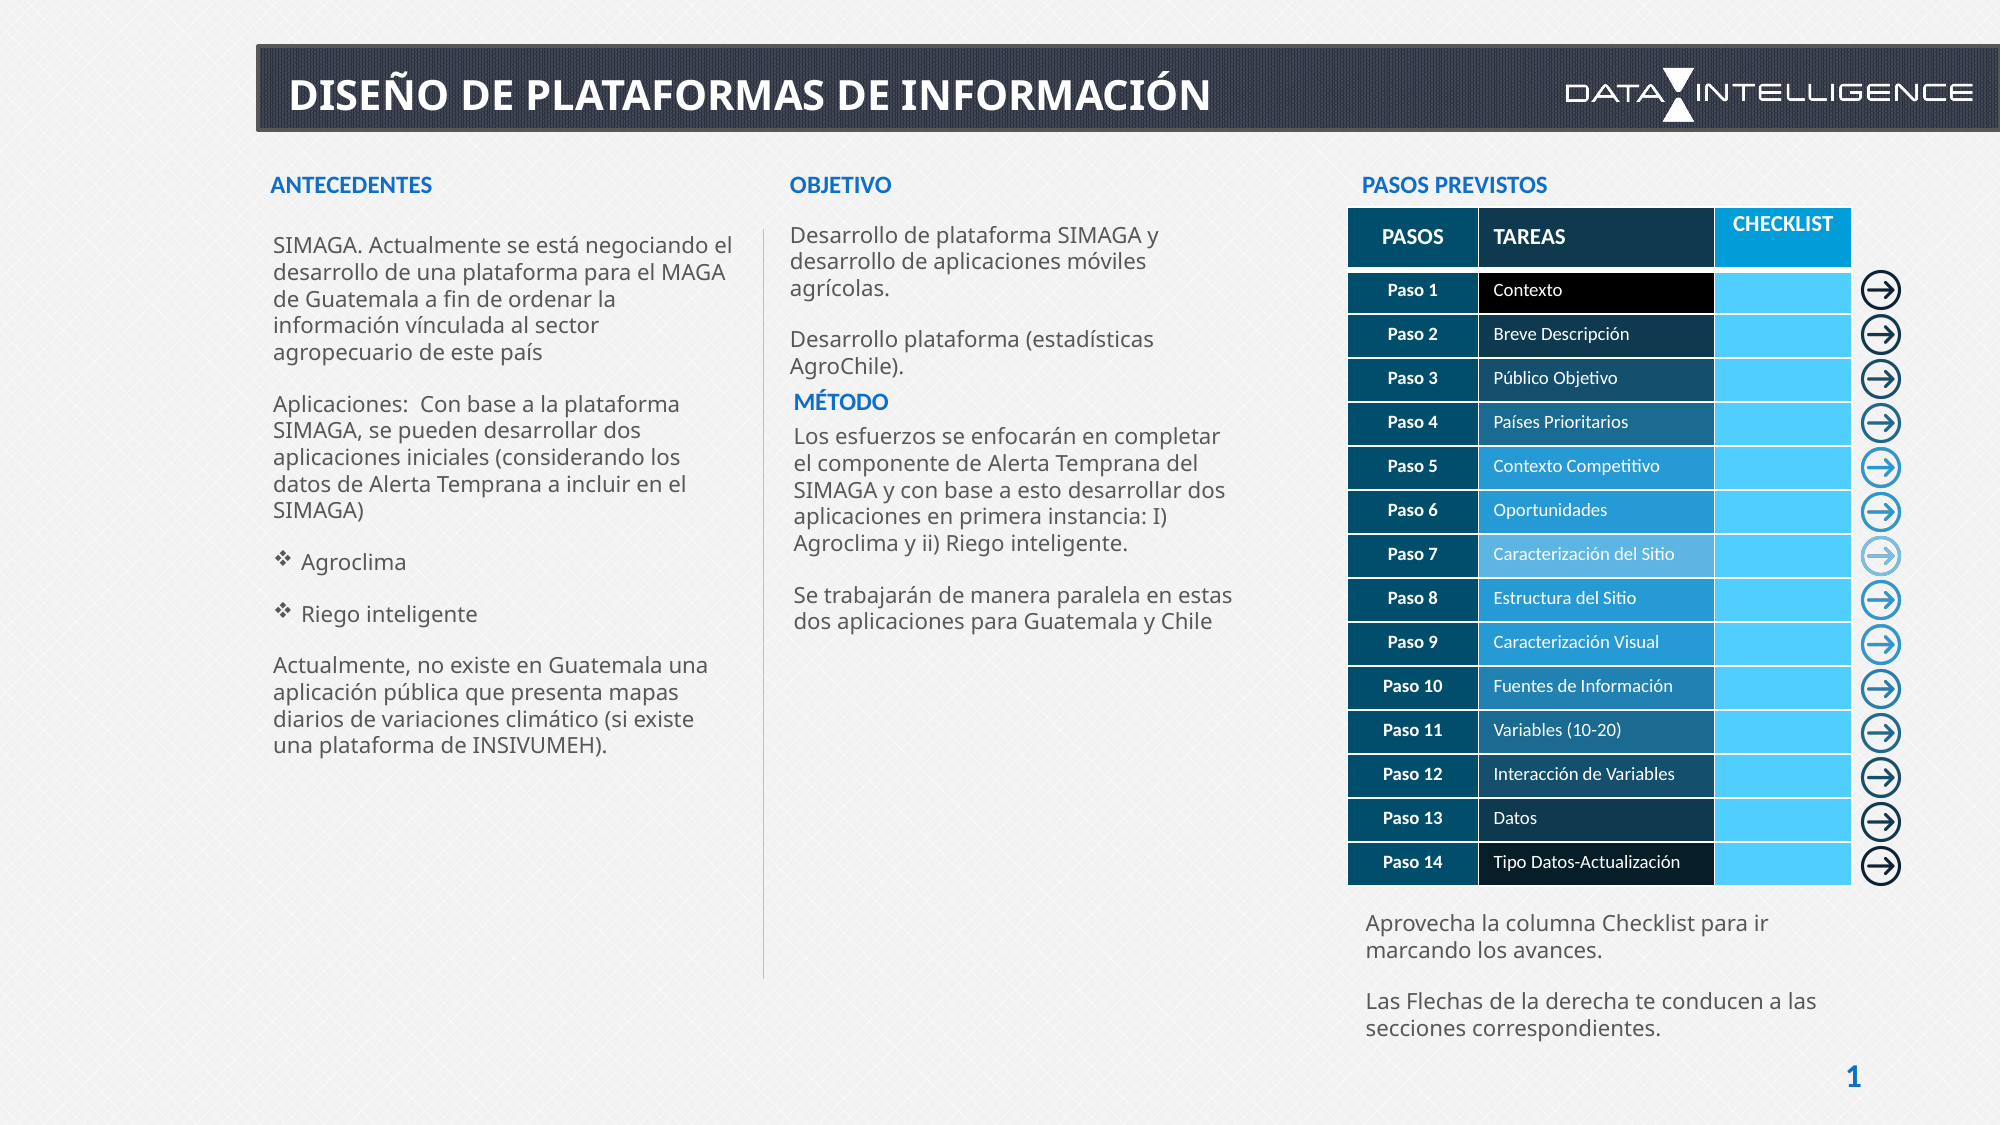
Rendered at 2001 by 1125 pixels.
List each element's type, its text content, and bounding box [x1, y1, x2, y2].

table_cell Paso 6 [1348, 491, 1478, 533]
picture [1539, 43, 2000, 143]
table_cell [1715, 579, 1851, 621]
table_cell Estructura del Sitio [1479, 579, 1714, 621]
text_box MÉTODO [778, 377, 1033, 415]
table_cell Paso 11 [1348, 711, 1478, 753]
table_cell Paso 5 [1348, 447, 1478, 489]
table_cell [1715, 623, 1851, 665]
table_cell Paso 4 [1348, 403, 1478, 445]
text_box Desarrollo de plataforma SIMAGA y desarrollo de aplicaciones móviles agrícolas. Desarrollo plataforma (estadísticas AgroChile). [775, 213, 1247, 387]
text_box Los esfuerzos se enfocarán en completar el componente de Alerta Temprana del SIMAGA y con base a esto desarrollar dos aplicaciones en primera instancia: I) Agroclima y ii) Riego inteligente. Se trabajarán de manera paralela en estas dos aplicaciones para Guatemala y Chile [778, 415, 1250, 642]
table_header CHECKLIST [1715, 208, 1851, 267]
text_box SIMAGA. Actualmente se está negociando el desarrollo de una plataforma para el MAGA de Guatemala a fin de ordenar la información vínculada al sector agropecuario de este país Aplicaciones: Con base a la plataforma SIMAGA, se pueden desarrollar dos aplicaciones iniciales (considerando los datos de Alerta Temprana a incluir en el SIMAGA) Agroclima Riego inteligente Actualmente, no existe en Guatemala una aplicación pública que presenta mapas diarios de variaciones climático (si existe una plataforma de INSIVUMEH). [258, 224, 752, 766]
table_header TAREAS [1479, 208, 1714, 267]
table_cell [1715, 315, 1851, 357]
table_cell [1715, 359, 1851, 401]
table_header PASOS [1348, 208, 1478, 267]
table_cell [1715, 755, 1851, 797]
table_cell [1715, 667, 1851, 709]
table_cell Países Prioritarios [1479, 403, 1714, 445]
table_cell Caracterización Visual [1479, 623, 1714, 665]
table_cell [1715, 273, 1851, 313]
table_cell Fuentes de Información [1479, 667, 1714, 709]
table_cell Paso 14 [1348, 843, 1478, 885]
table_cell Contexto [1479, 273, 1714, 313]
table_cell Paso 8 [1348, 579, 1478, 621]
table_cell [1715, 711, 1851, 753]
table_cell Paso 2 [1348, 315, 1478, 357]
text_box PASOS PREVISTOS [1347, 161, 1853, 207]
table_cell Público Objetivo [1479, 359, 1714, 401]
table_cell [1715, 403, 1851, 445]
table_cell Paso 12 [1348, 755, 1478, 797]
table_cell Paso 1 [1348, 273, 1478, 313]
table_cell Datos [1479, 799, 1714, 841]
table_cell Paso 9 [1348, 623, 1478, 665]
table_cell Paso 7 [1348, 535, 1478, 577]
text_box 1 [1807, 1050, 1899, 1100]
table_cell [1715, 535, 1851, 577]
table_cell [1715, 843, 1851, 885]
text_box [258, 46, 1535, 131]
table_cell Paso 10 [1348, 667, 1478, 709]
table_cell Paso 13 [1348, 799, 1478, 841]
text_box ANTECEDENTES [255, 161, 775, 207]
table_cell Caracterización del Sitio [1479, 535, 1714, 577]
table_cell Variables (10-20) [1479, 711, 1714, 753]
text_box DISEÑO DE PLATAFORMAS DE INFORMACIÓN [273, 50, 1534, 135]
table_cell Paso 3 [1348, 359, 1478, 401]
table_cell Tipo Datos-Actualización [1479, 843, 1714, 885]
picture [1856, 266, 1905, 890]
table_cell Oportunidades [1479, 491, 1714, 533]
table_cell Contexto Competitivo [1479, 447, 1714, 489]
text_box Aprovecha la columna Checklist para ir marcando los avances. Las Flechas de la derecha te conducen a las secciones correspondientes. [1350, 901, 1861, 1049]
table_cell Breve Descripción [1479, 315, 1714, 357]
table_cell [1715, 447, 1851, 489]
table_cell [1715, 491, 1851, 533]
text_box OBJETIVO [775, 161, 1029, 207]
table_cell [1715, 799, 1851, 841]
table_cell Interacción de Variables [1479, 755, 1714, 797]
